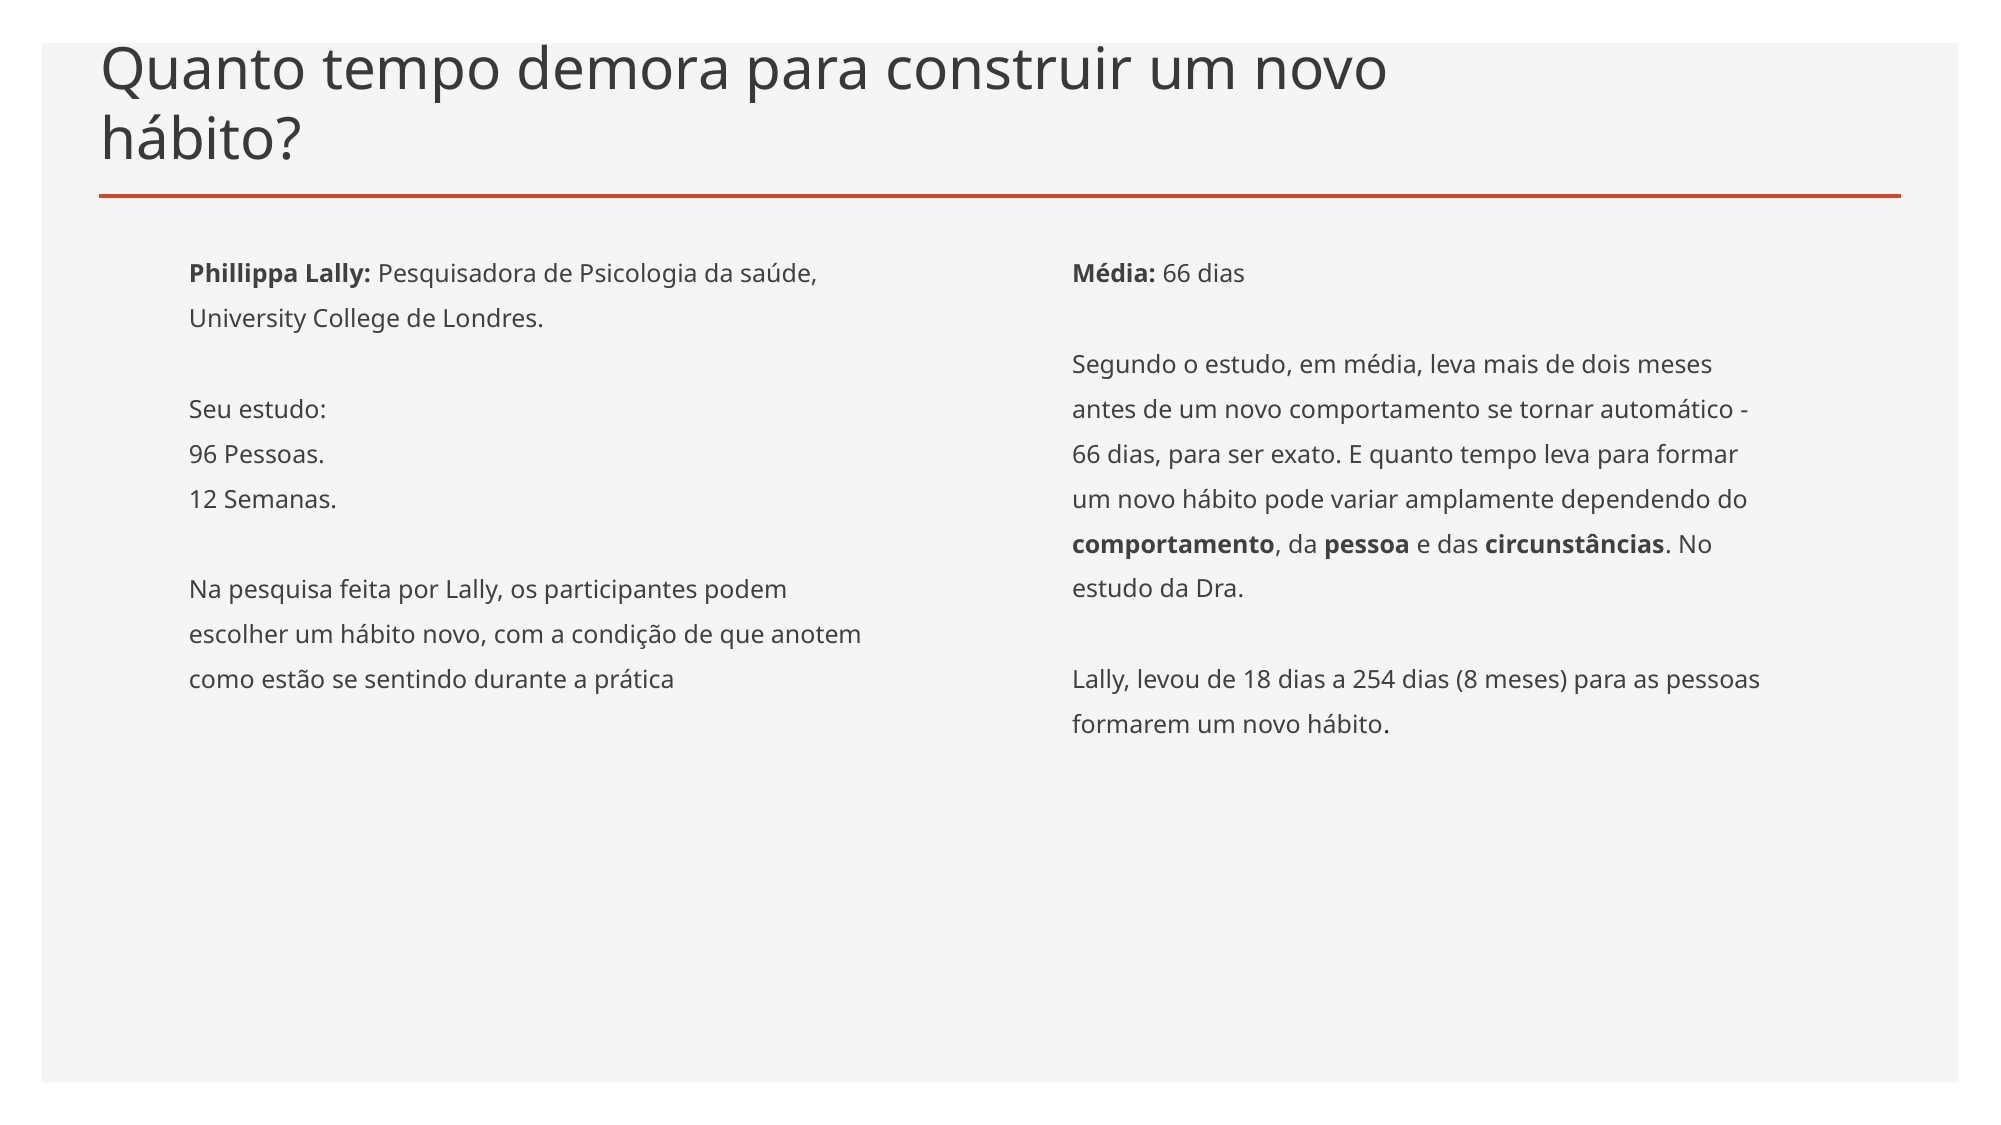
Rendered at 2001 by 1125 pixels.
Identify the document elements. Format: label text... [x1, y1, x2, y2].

text_box Média: 66 dias Segundo o estudo, em média, leva mais de dois meses antes de um novo comportamento se tornar automático - 66 dias, para ser exato. E quanto tempo leva para formar um novo hábito pode variar amplamente dependendo do comportamento, da pessoa e das circunstâncias. No estudo da Dra. Lally, levou de 18 dias a 254 dias (8 meses) para as pessoas formarem um novo hábito. [1057, 235, 1777, 1052]
list Phillippa Lally: Pesquisadora de Psicologia da saúde, University College de Londres. Seu estudo: 96 Pessoas. 12 Semanas. Na pesquisa feita por Lally, os participantes podem escolher um hábito novo, com a condição de que anotem como estão se sentindo durante a prática [173, 235, 894, 1052]
title Quanto tempo demora para construir um novo hábito? [85, 73, 1486, 179]
